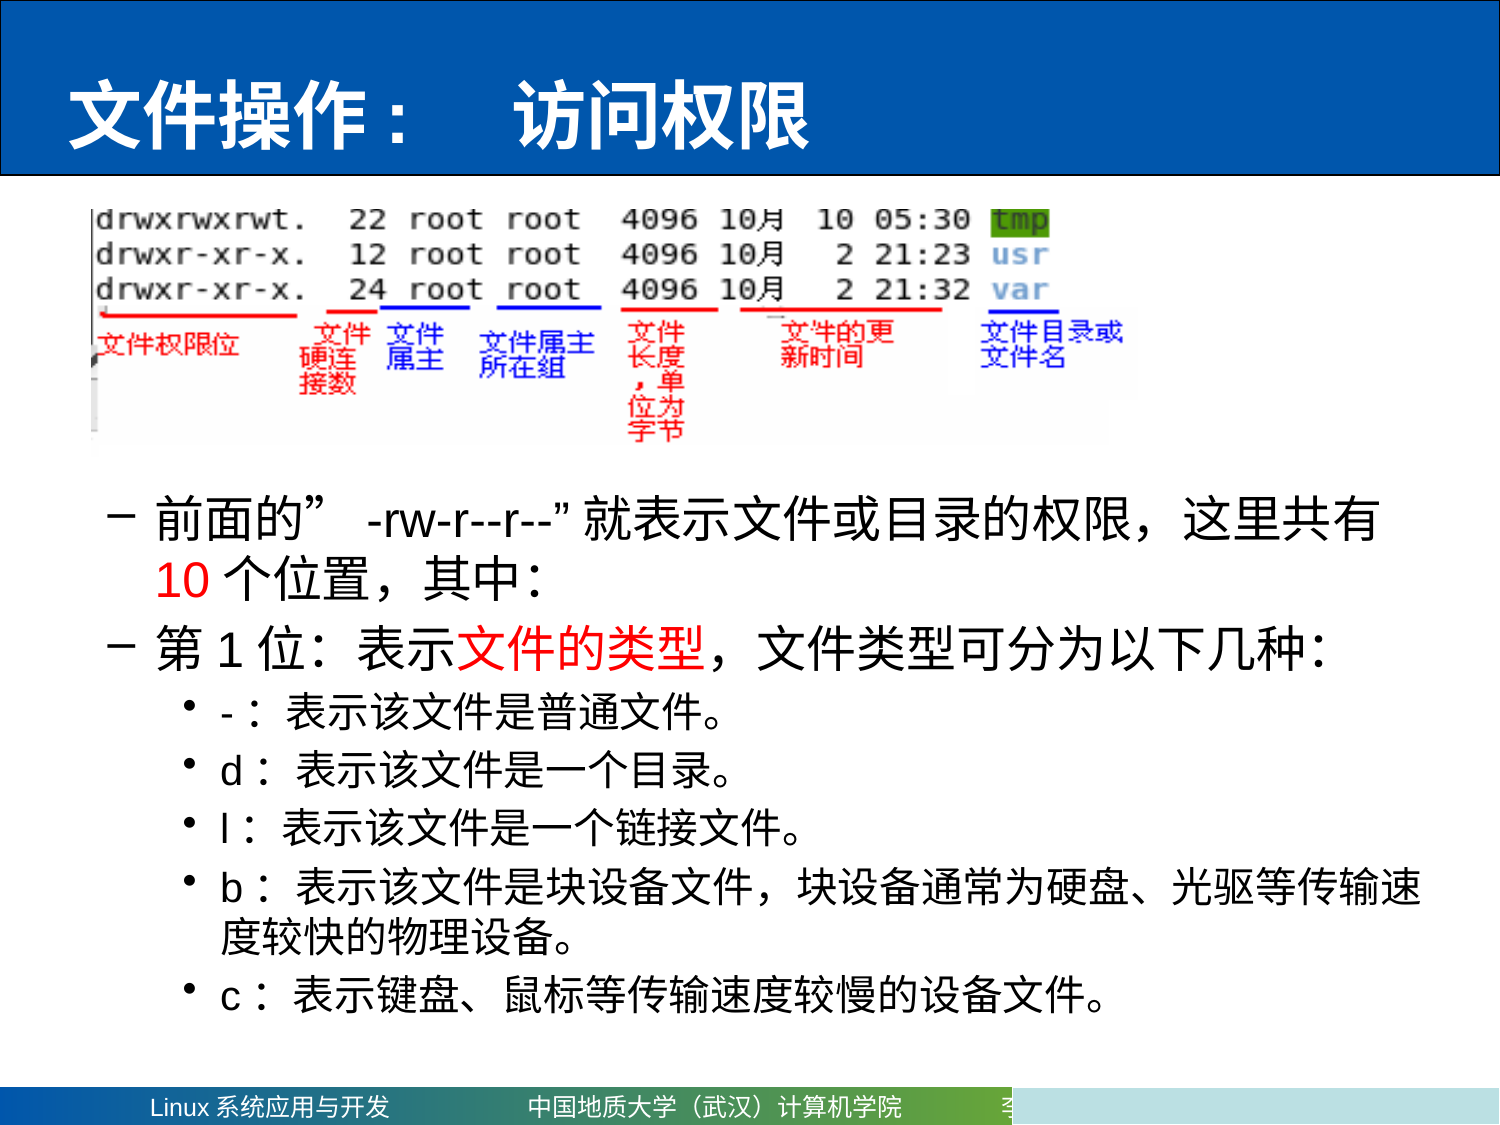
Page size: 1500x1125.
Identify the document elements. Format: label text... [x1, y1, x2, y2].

list 前面的”-rw-r--r--”就表示文件或目录的权限，这里共有10个位置，其中： 第1位：表示文件的类型，文件类型可分为以下几种： -：表示该文件是普通文件。 d：表示该文件是一个目录。 l：表示该文件是一个链接文件。 b：表示该文件是块设备文件，块设备通常为硬盘、光驱等传输速度较快的物理设备。 c：表示键盘、鼠标等传输速度较慢的设备文件。 [17, 479, 1458, 1054]
text_box 文件操作: 访问权限 [53, 15, 945, 166]
picture [91, 209, 1162, 457]
